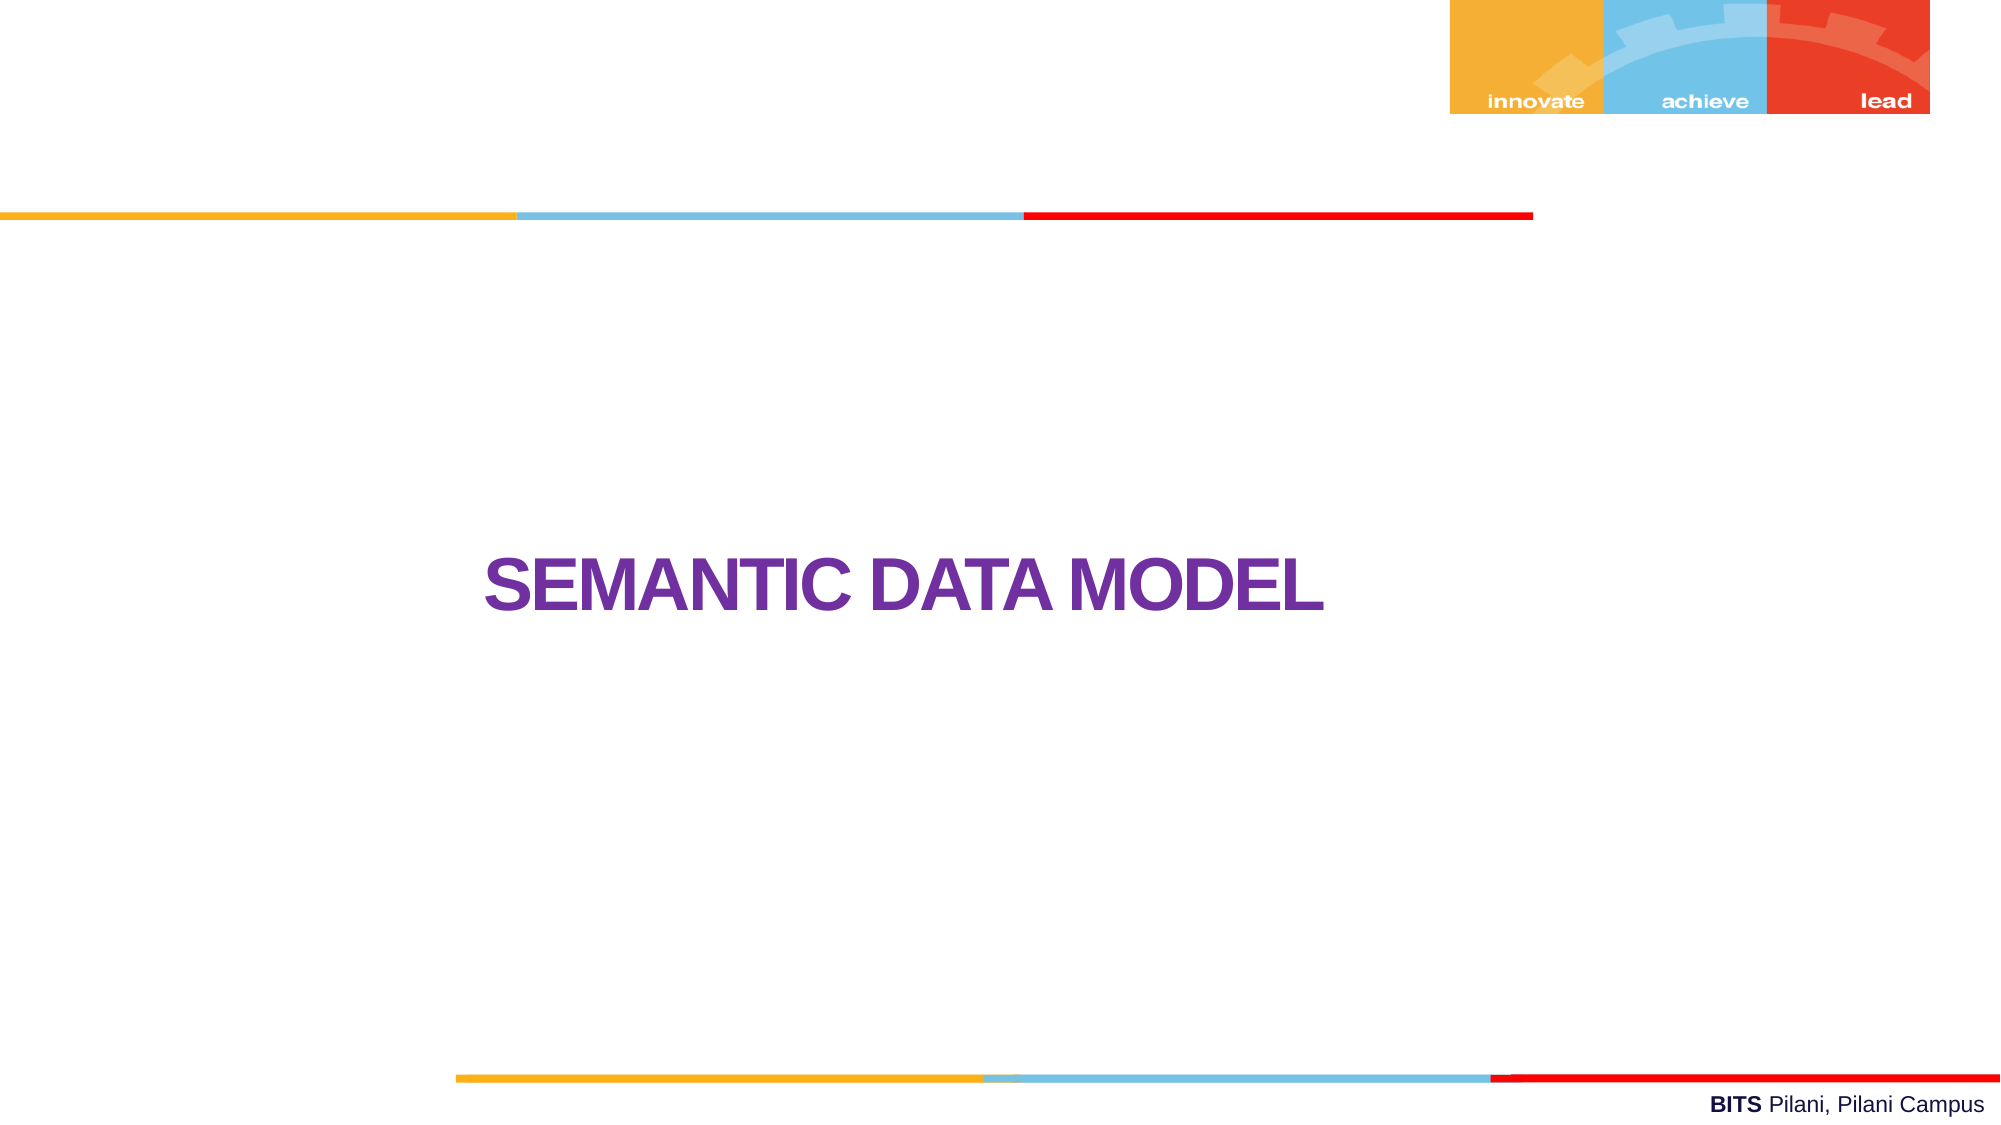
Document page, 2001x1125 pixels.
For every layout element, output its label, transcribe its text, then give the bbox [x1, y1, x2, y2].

list SEMANTIC DATA MODEL [468, 494, 1853, 682]
picture [1449, 0, 1930, 114]
